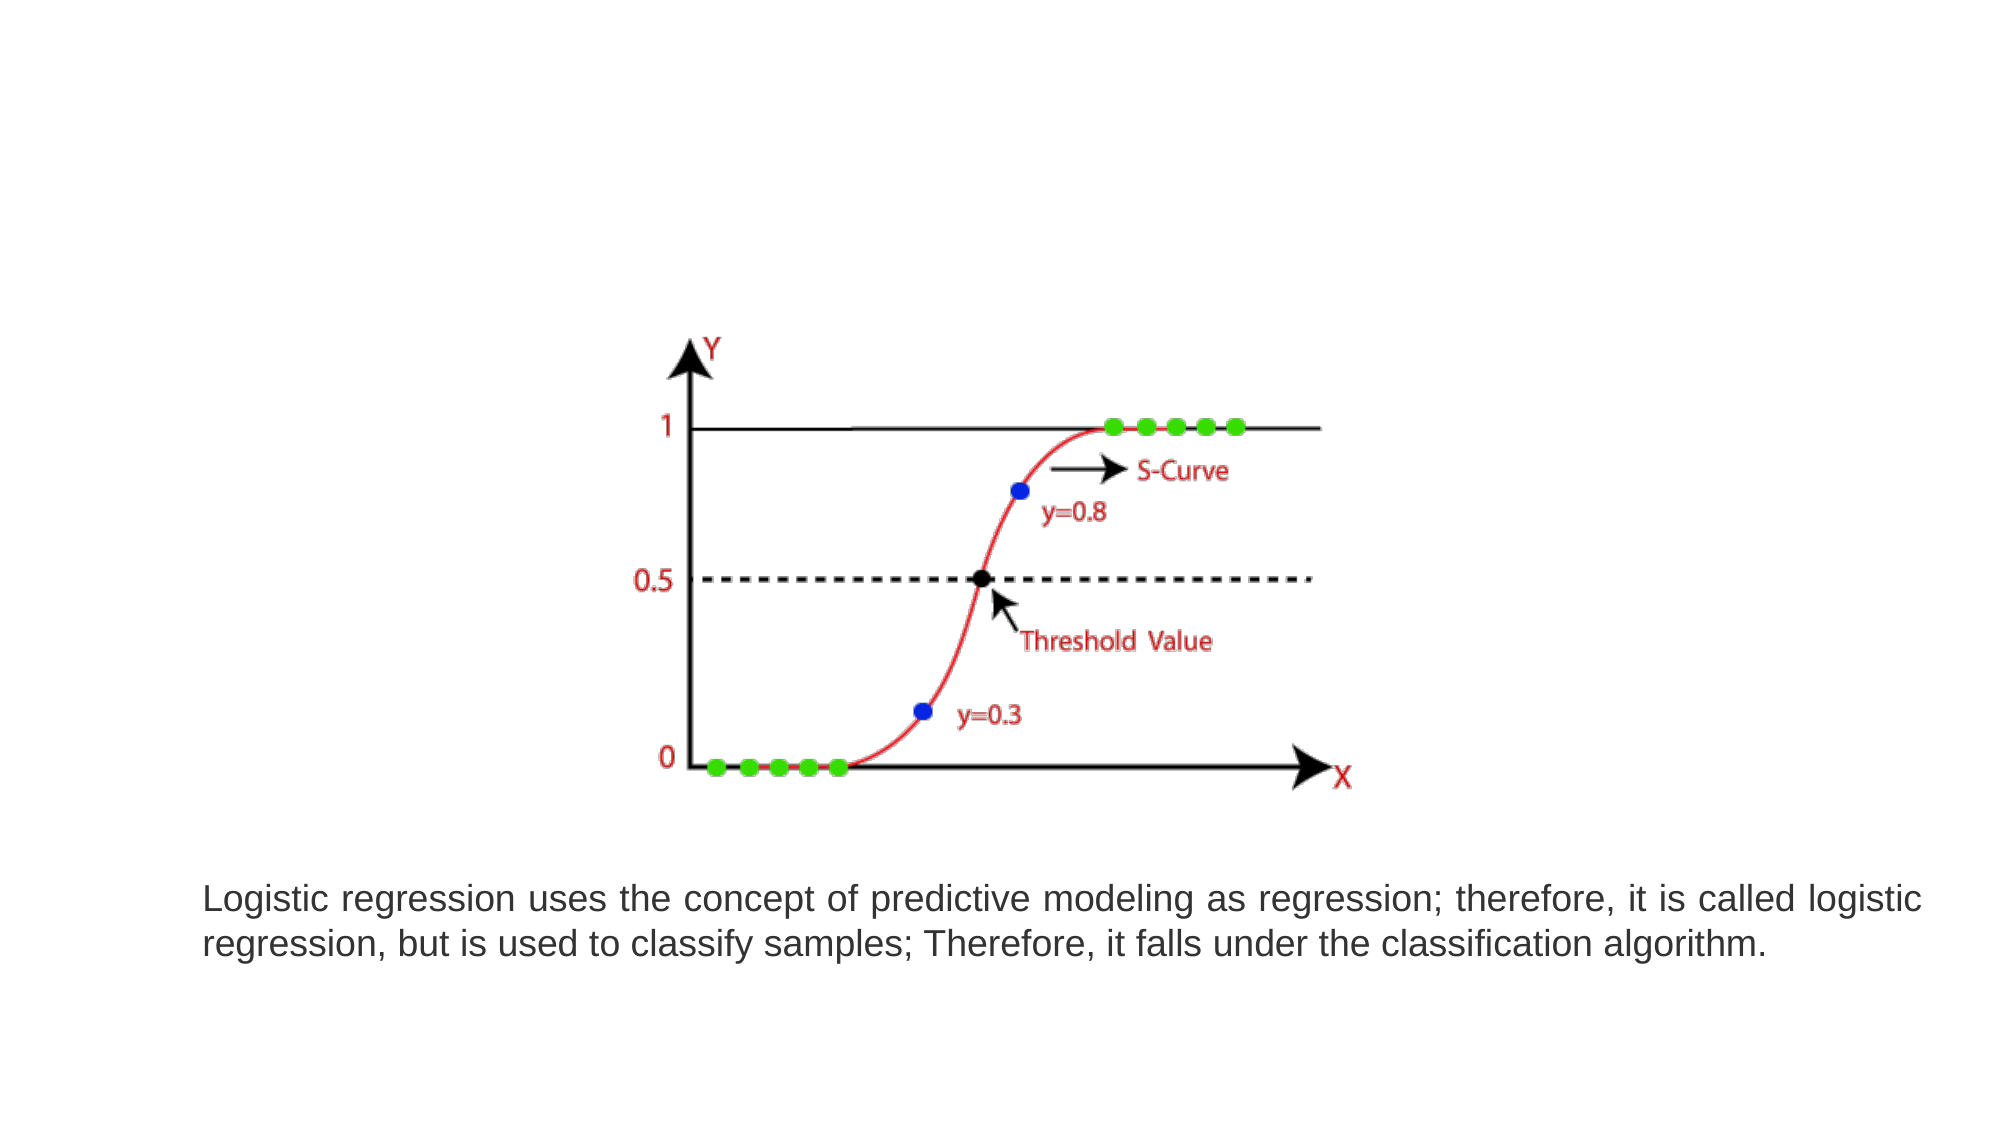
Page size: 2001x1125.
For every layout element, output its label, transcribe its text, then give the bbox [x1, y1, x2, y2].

picture [609, 327, 1391, 798]
text_box Logistic regression uses the concept of predictive modeling as regression; therefore, it is called logistic regression, but is used to classify samples; Therefore, it falls under the classification algorithm. [187, 866, 1938, 972]
